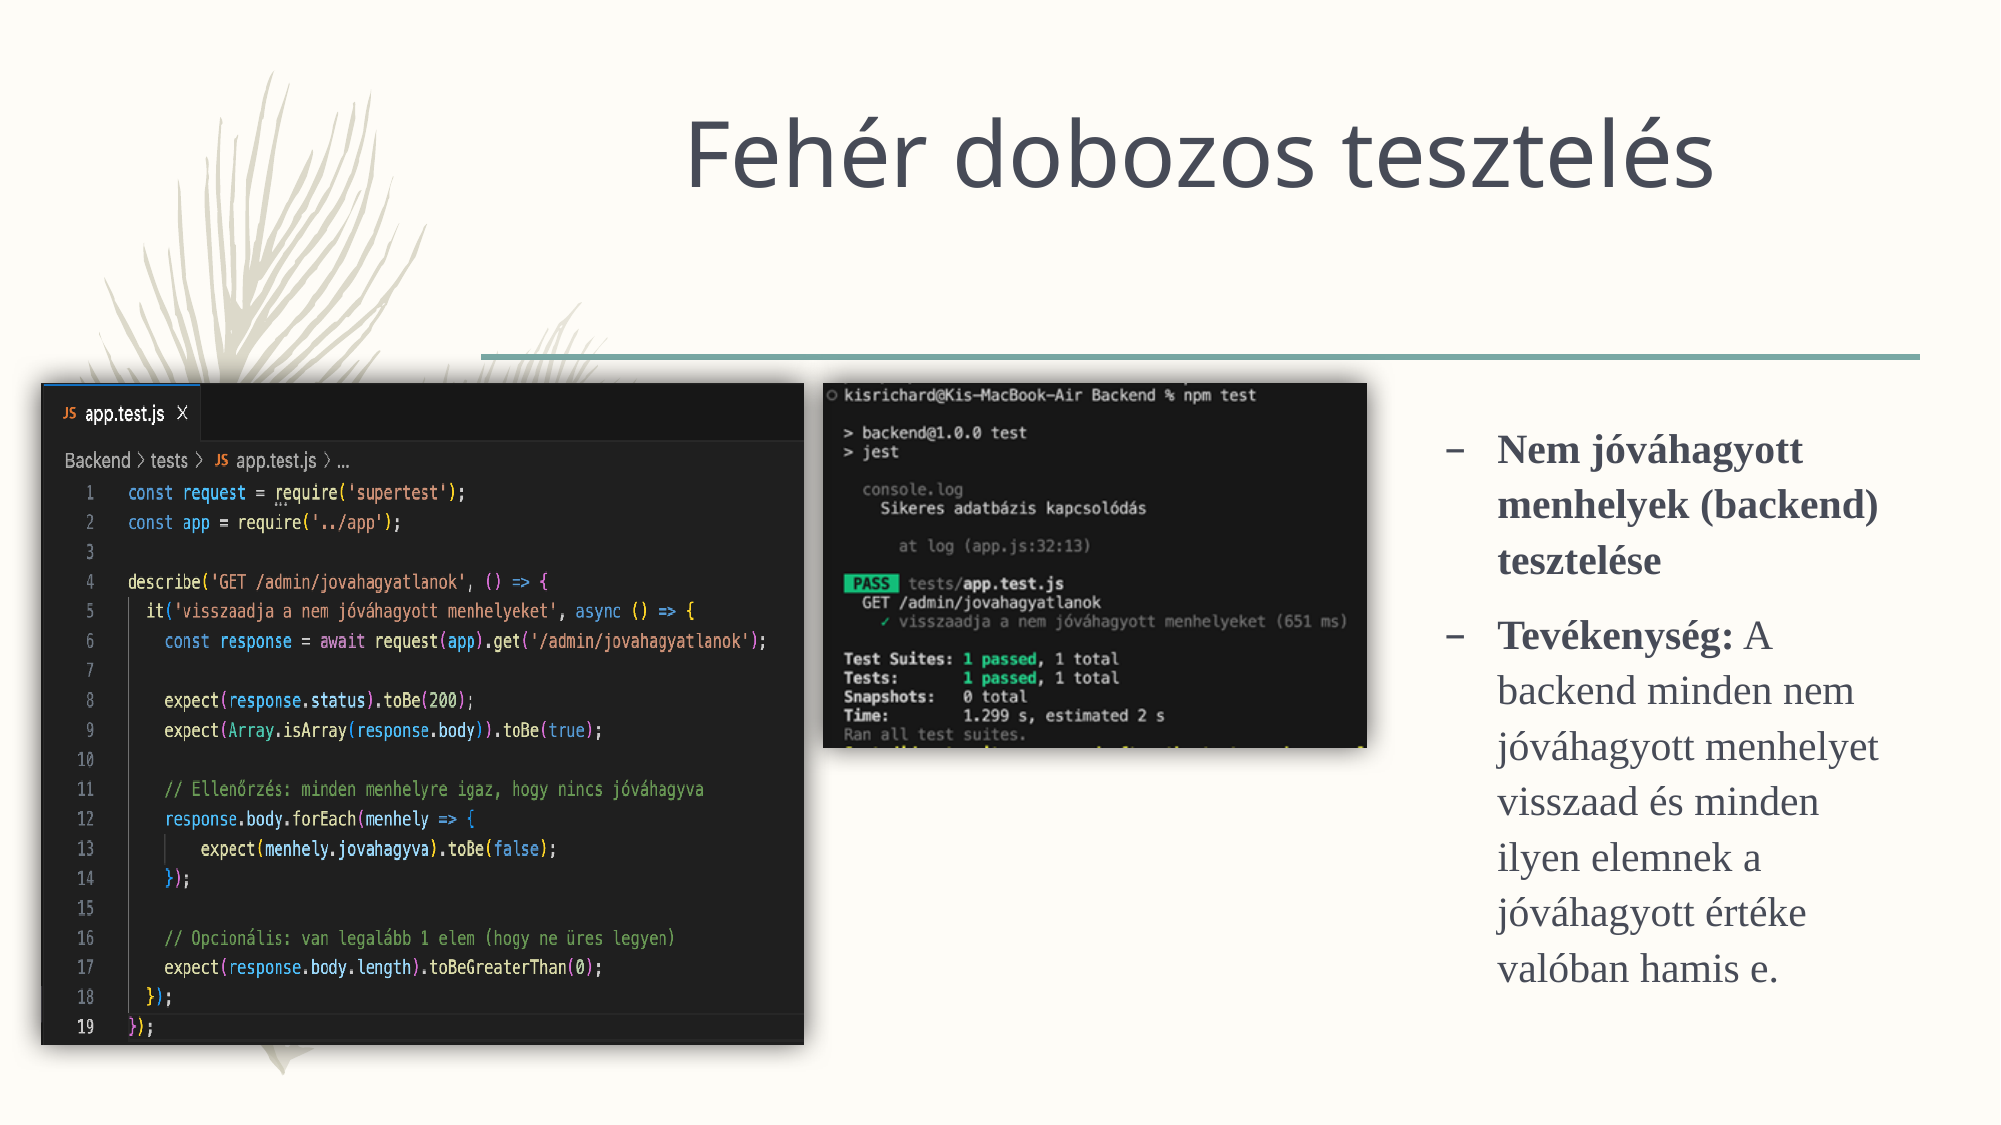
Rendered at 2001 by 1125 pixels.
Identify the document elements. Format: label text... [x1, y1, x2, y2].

title Fehér dobozos tesztelés [481, 93, 1920, 350]
list Nem jóváhagyott menhelyek (backend) tesztelése Tevékenység: A backend minden nem jóváhagyott menhelyet visszaad és minden ilyen elemnek a jóváhagyott értéke valóban hamis e. [1429, 408, 1920, 1000]
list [823, 383, 1368, 748]
picture [41, 383, 804, 1045]
